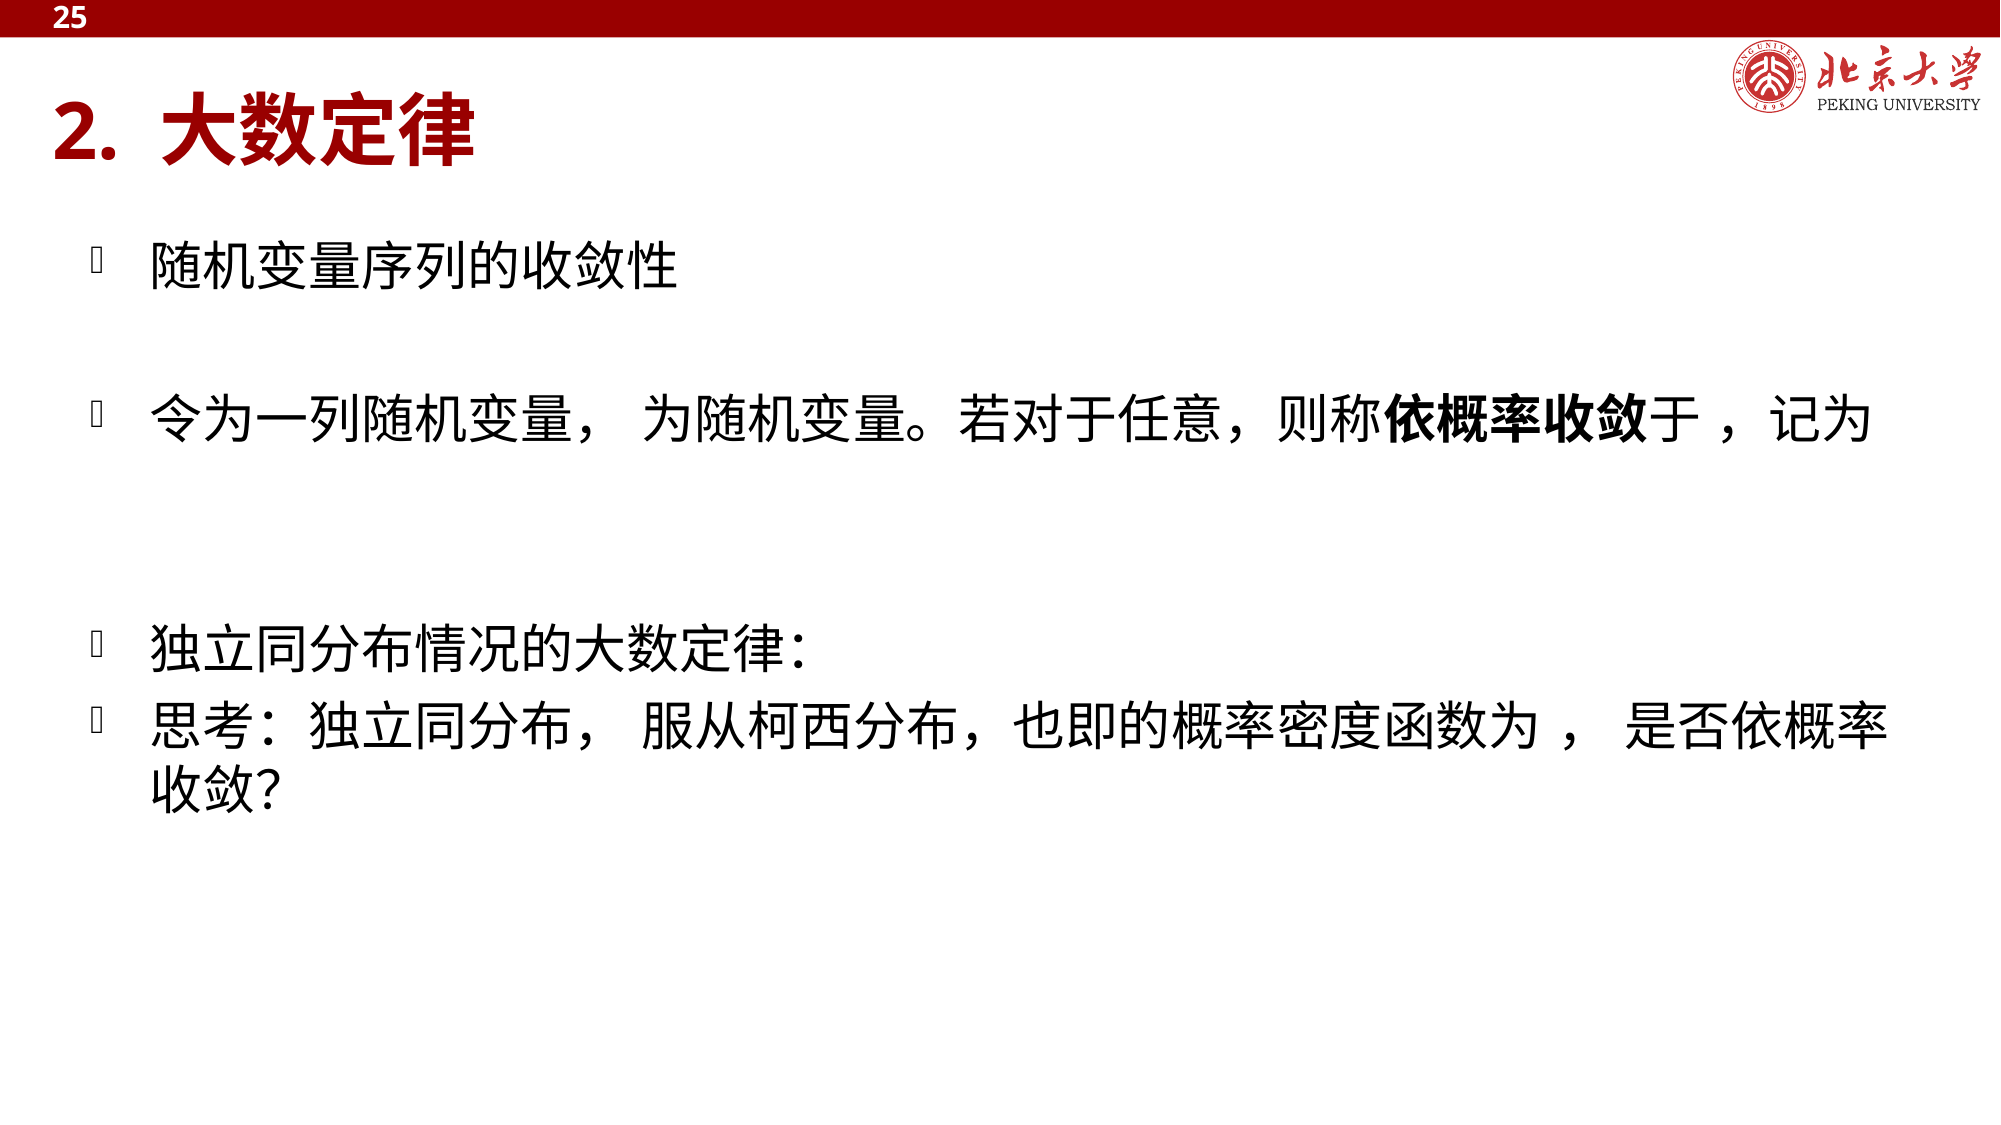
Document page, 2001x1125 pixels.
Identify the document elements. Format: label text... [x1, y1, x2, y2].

title 2. 大数定律 [37, 62, 1951, 194]
slide_number 25 [37, 5, 225, 34]
